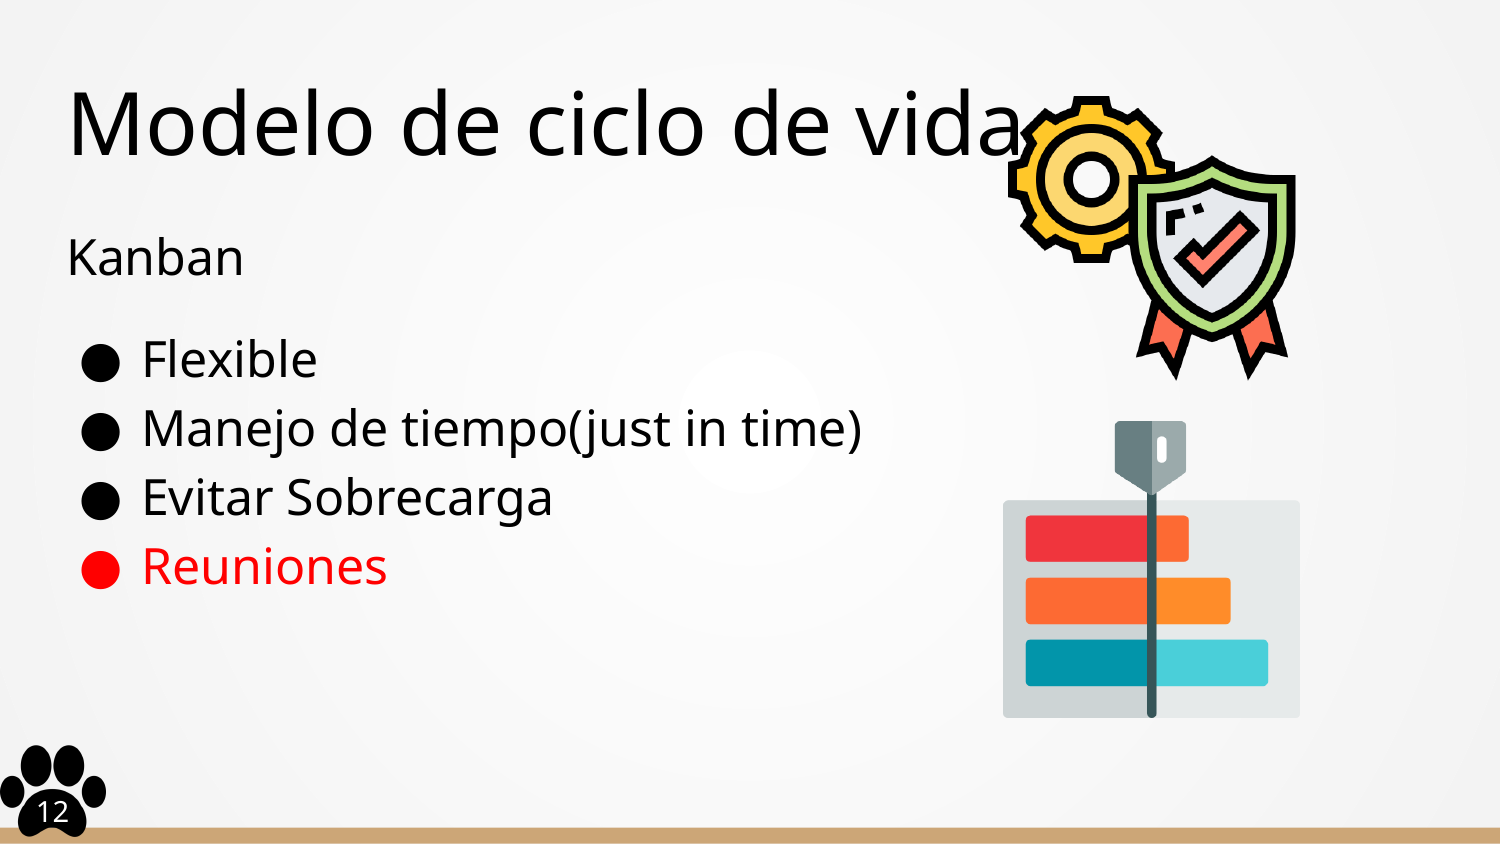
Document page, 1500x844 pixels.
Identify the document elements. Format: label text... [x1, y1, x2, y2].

picture [1003, 91, 1300, 388]
list Kanban Flexible Manejo de tiempo(just in time) Evitar Sobrecarga Reuniones [51, 200, 1449, 752]
picture [1003, 421, 1300, 718]
picture [0, 738, 106, 844]
title Modelo de ciclo de vida [51, 51, 1449, 189]
